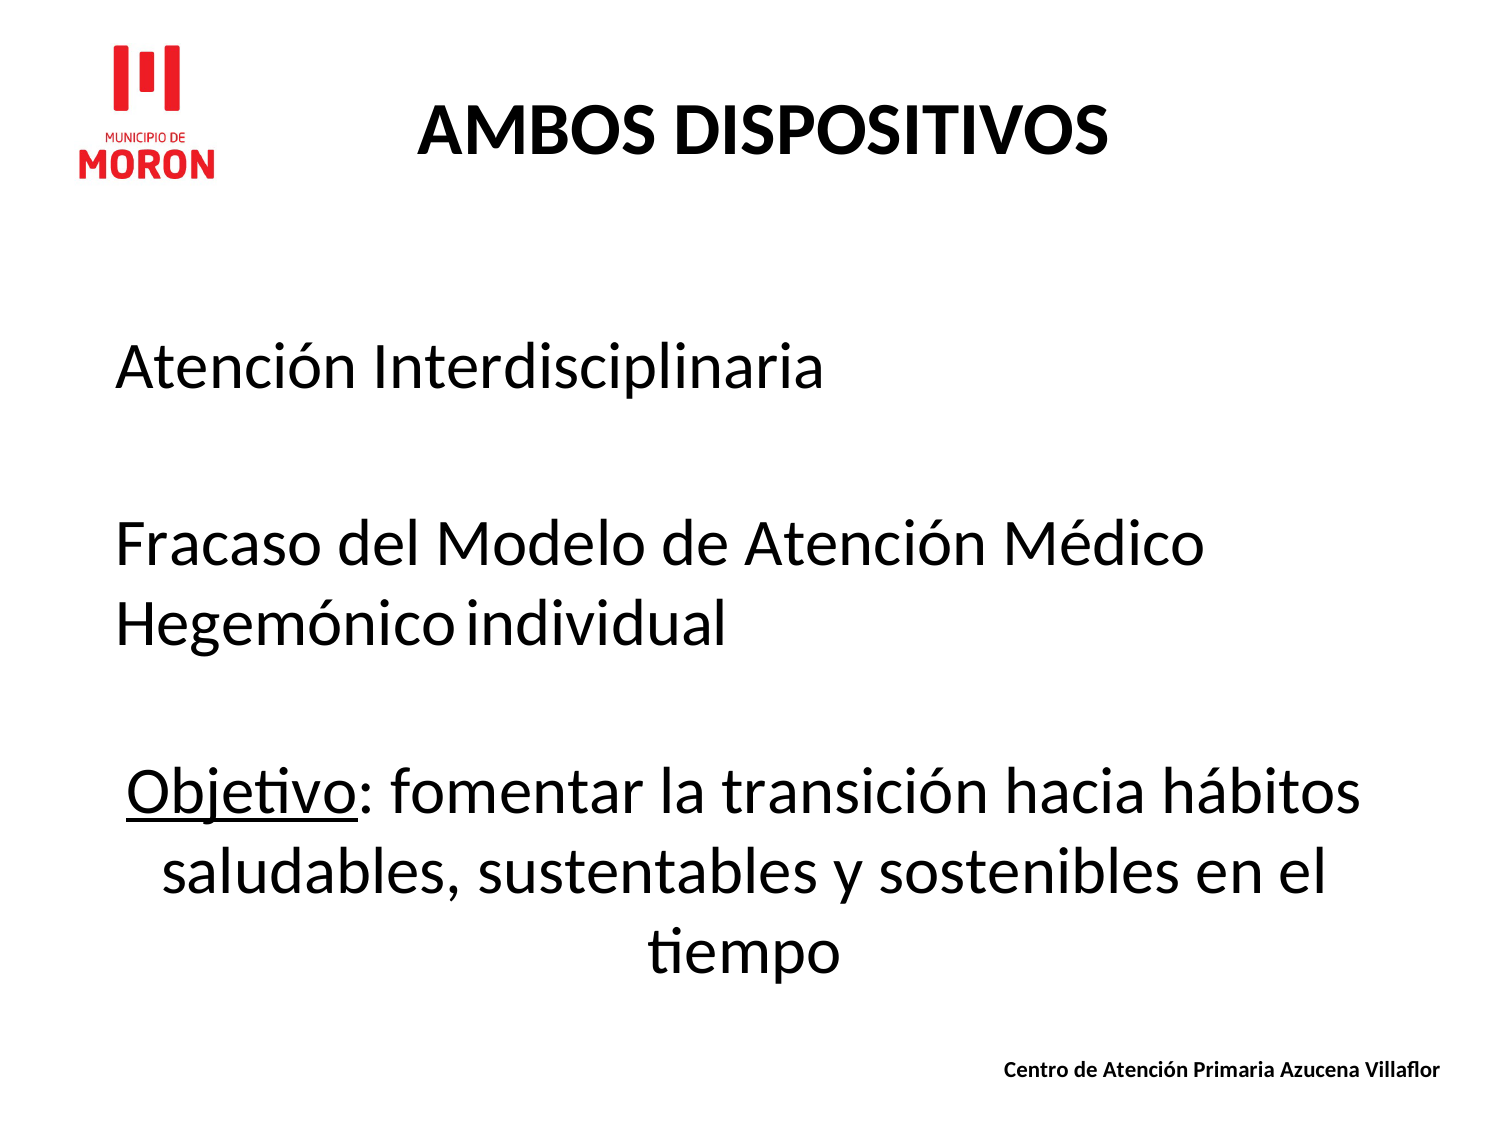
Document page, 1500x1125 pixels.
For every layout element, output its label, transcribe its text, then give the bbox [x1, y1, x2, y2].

text_box Centro de Atención Primaria Azucena Villaflor [974, 1046, 1471, 1090]
picture [29, 16, 267, 206]
text_box AMBOS DISPOSITIVOS [53, 43, 1476, 207]
text_box Atención Interdisciplinaria [100, 314, 860, 409]
text_box Objetivo: fomentar la transición hacia hábitos saludables, sustentables y sostenibles en el tiempo [83, 739, 1407, 995]
text_box Fracaso del Modelo de Atención Médico Hegemónico individual [100, 491, 1361, 667]
